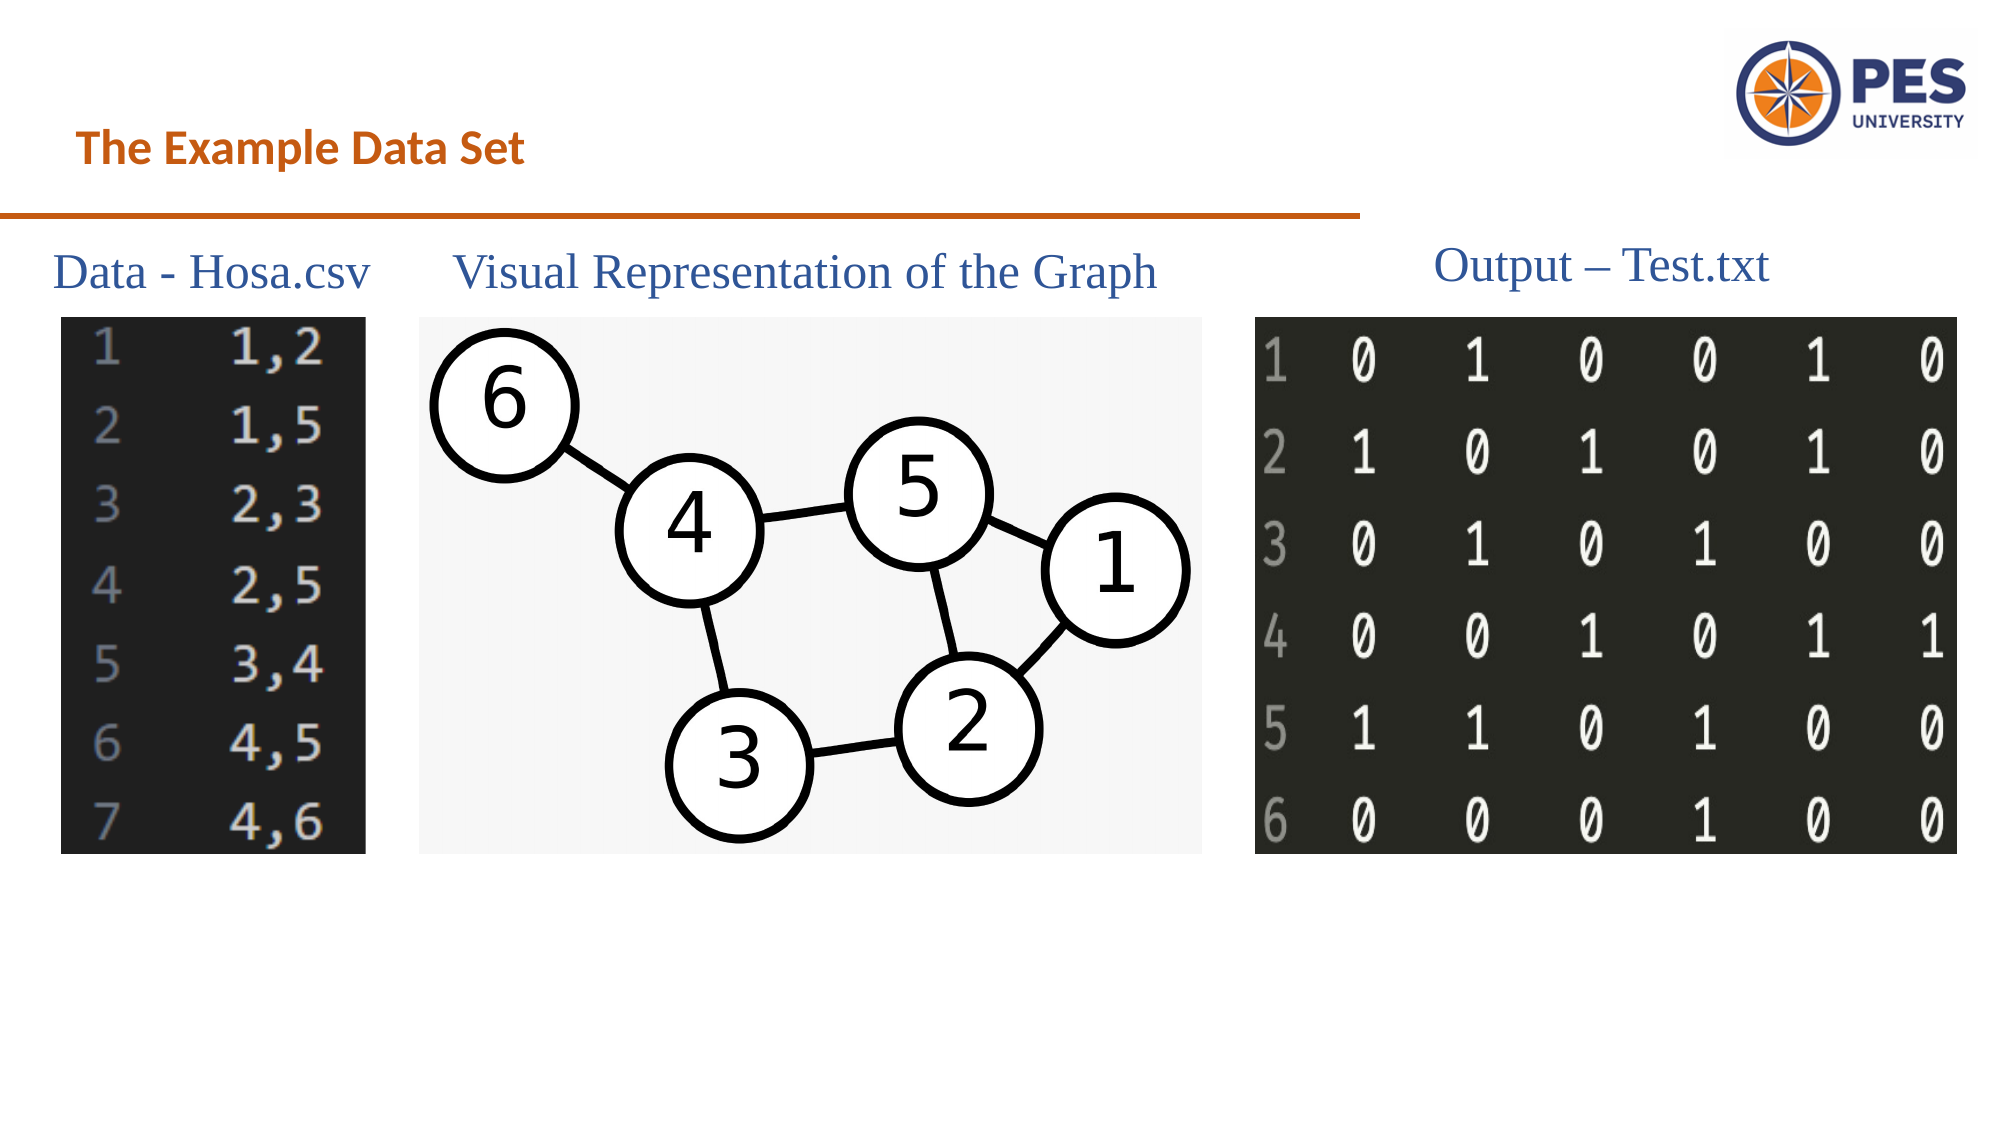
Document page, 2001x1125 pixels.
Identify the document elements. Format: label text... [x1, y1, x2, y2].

text_box Visual Representation of the Graph [437, 231, 1184, 317]
text_box The Example Data Set [60, 106, 1374, 182]
picture [1255, 317, 1957, 854]
picture [419, 317, 1202, 854]
text_box Data - Hosa.csv [38, 231, 388, 366]
picture [1724, 28, 1978, 159]
picture [60, 317, 366, 854]
text_box Output – Test.txt [1418, 224, 1793, 300]
